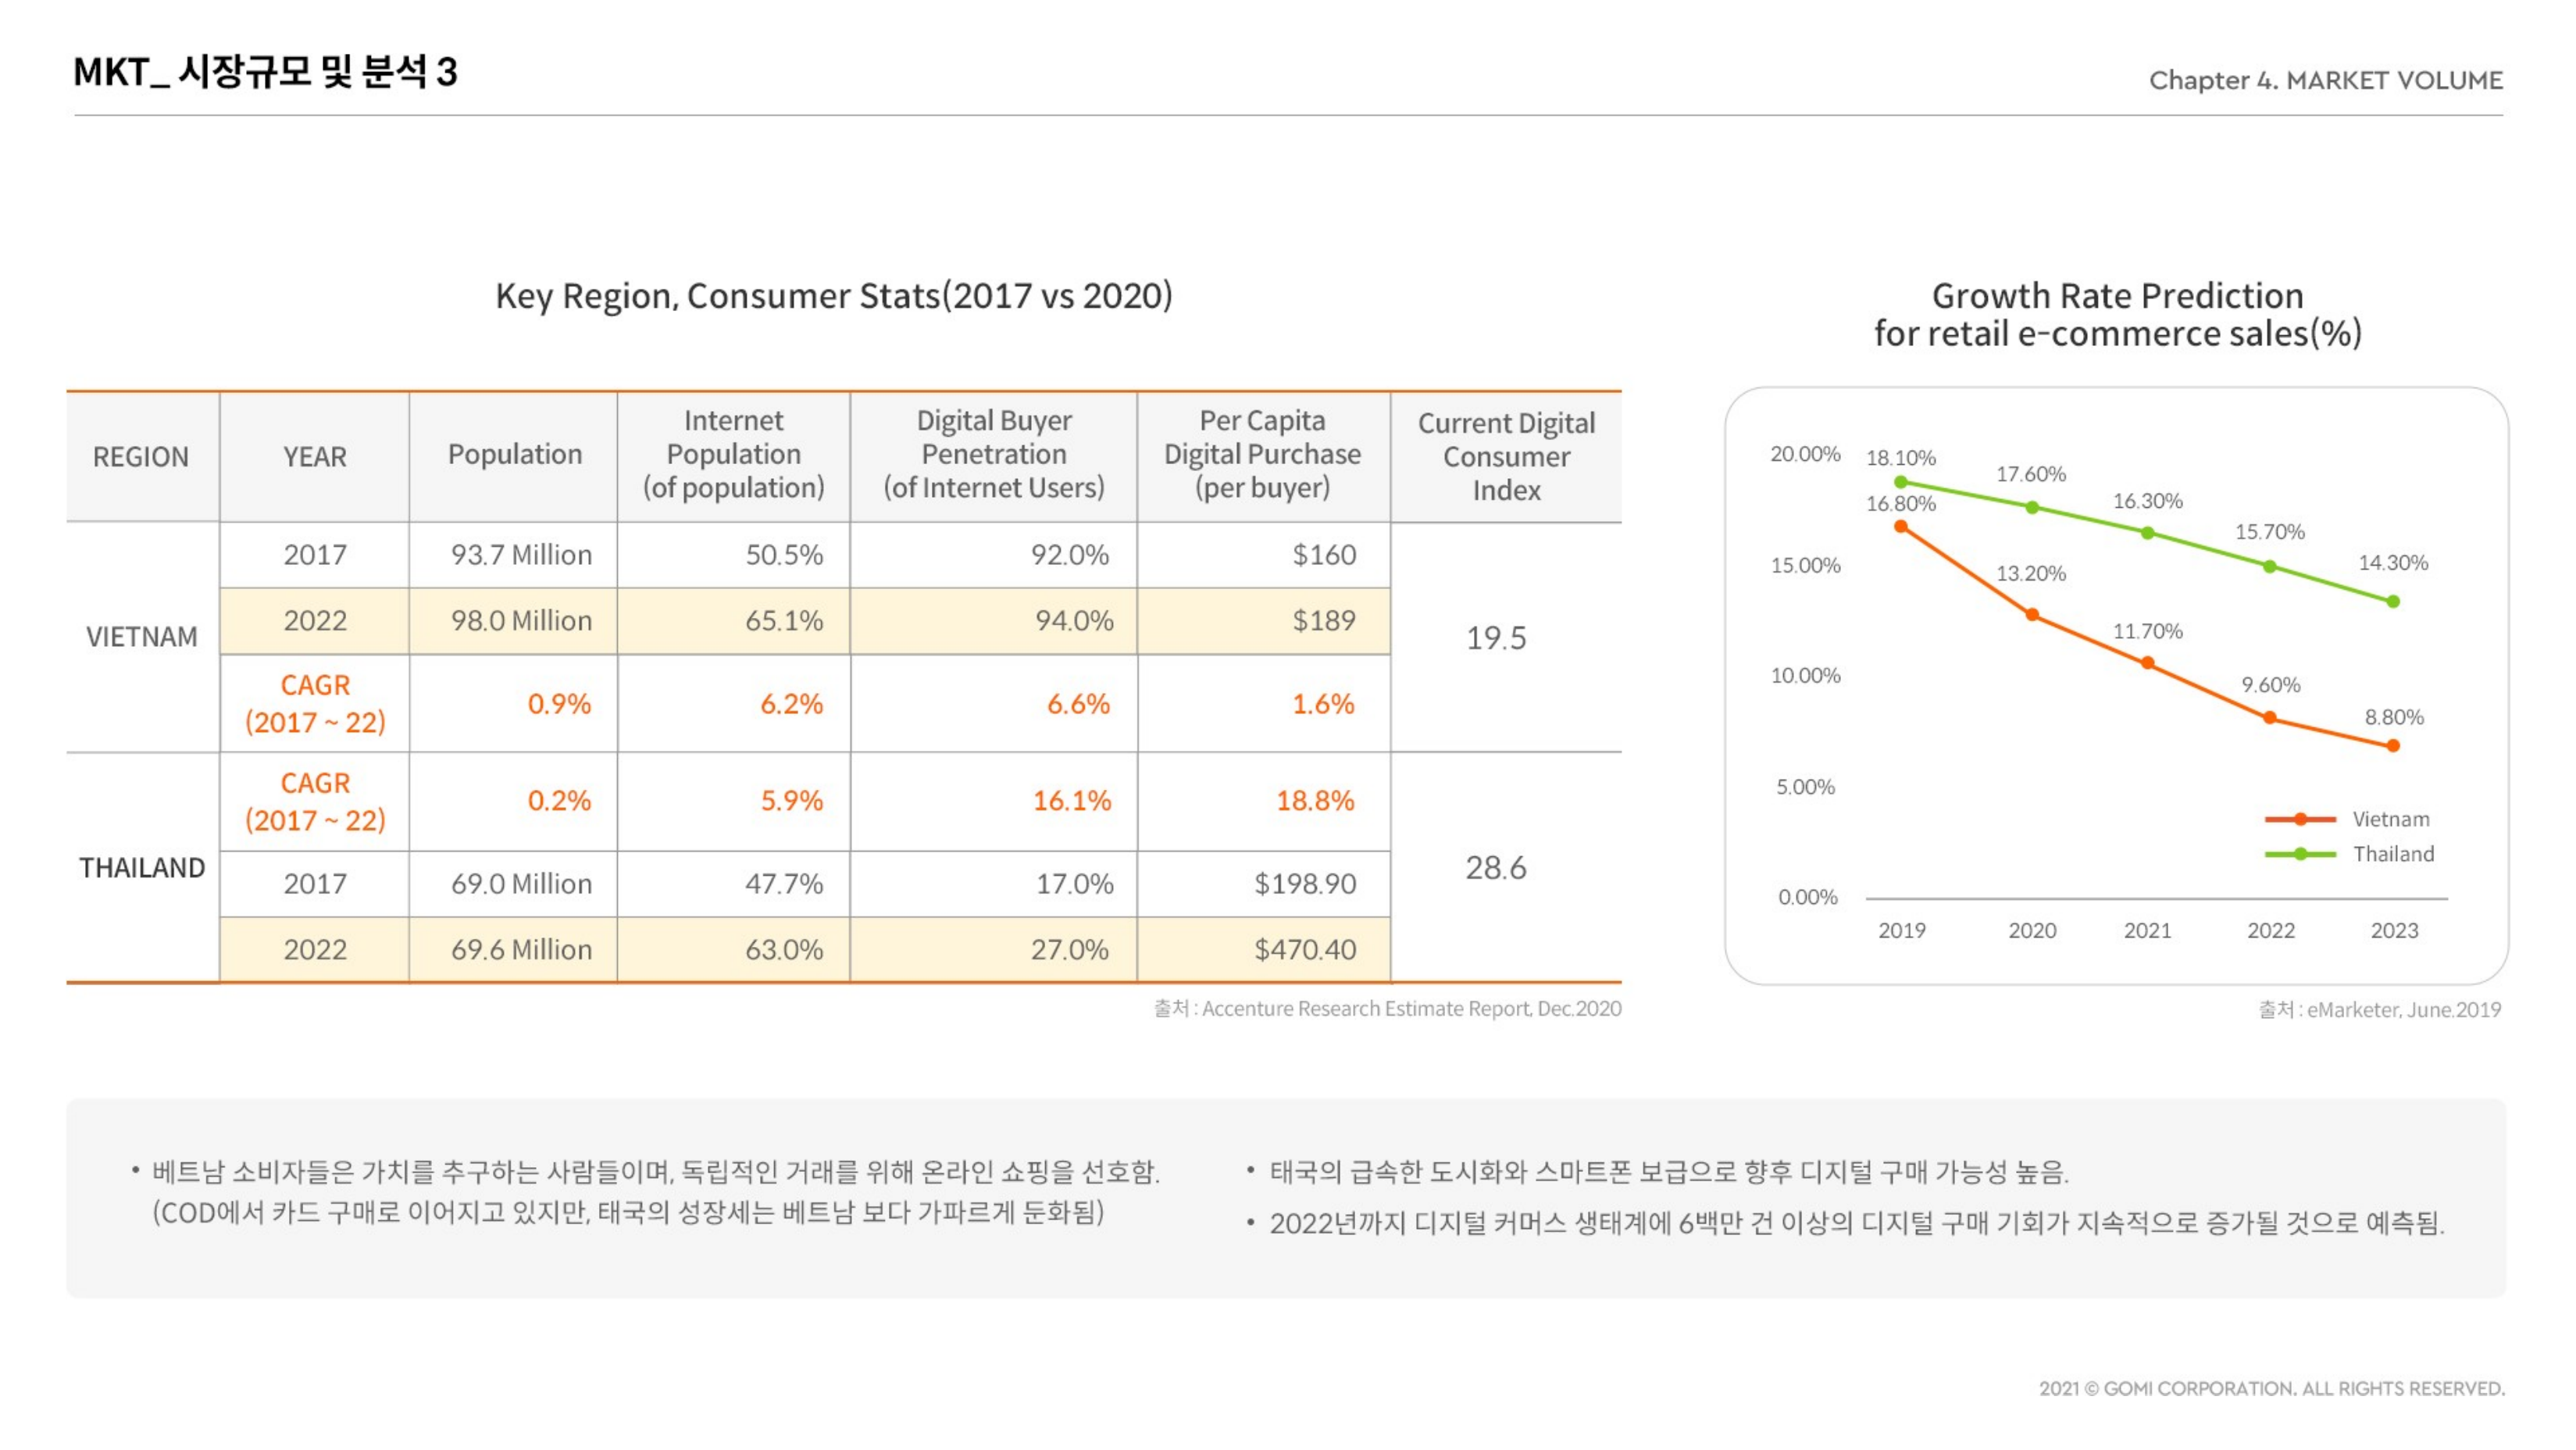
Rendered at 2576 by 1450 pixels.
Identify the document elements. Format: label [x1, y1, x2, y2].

picture [65, 53, 2510, 1396]
